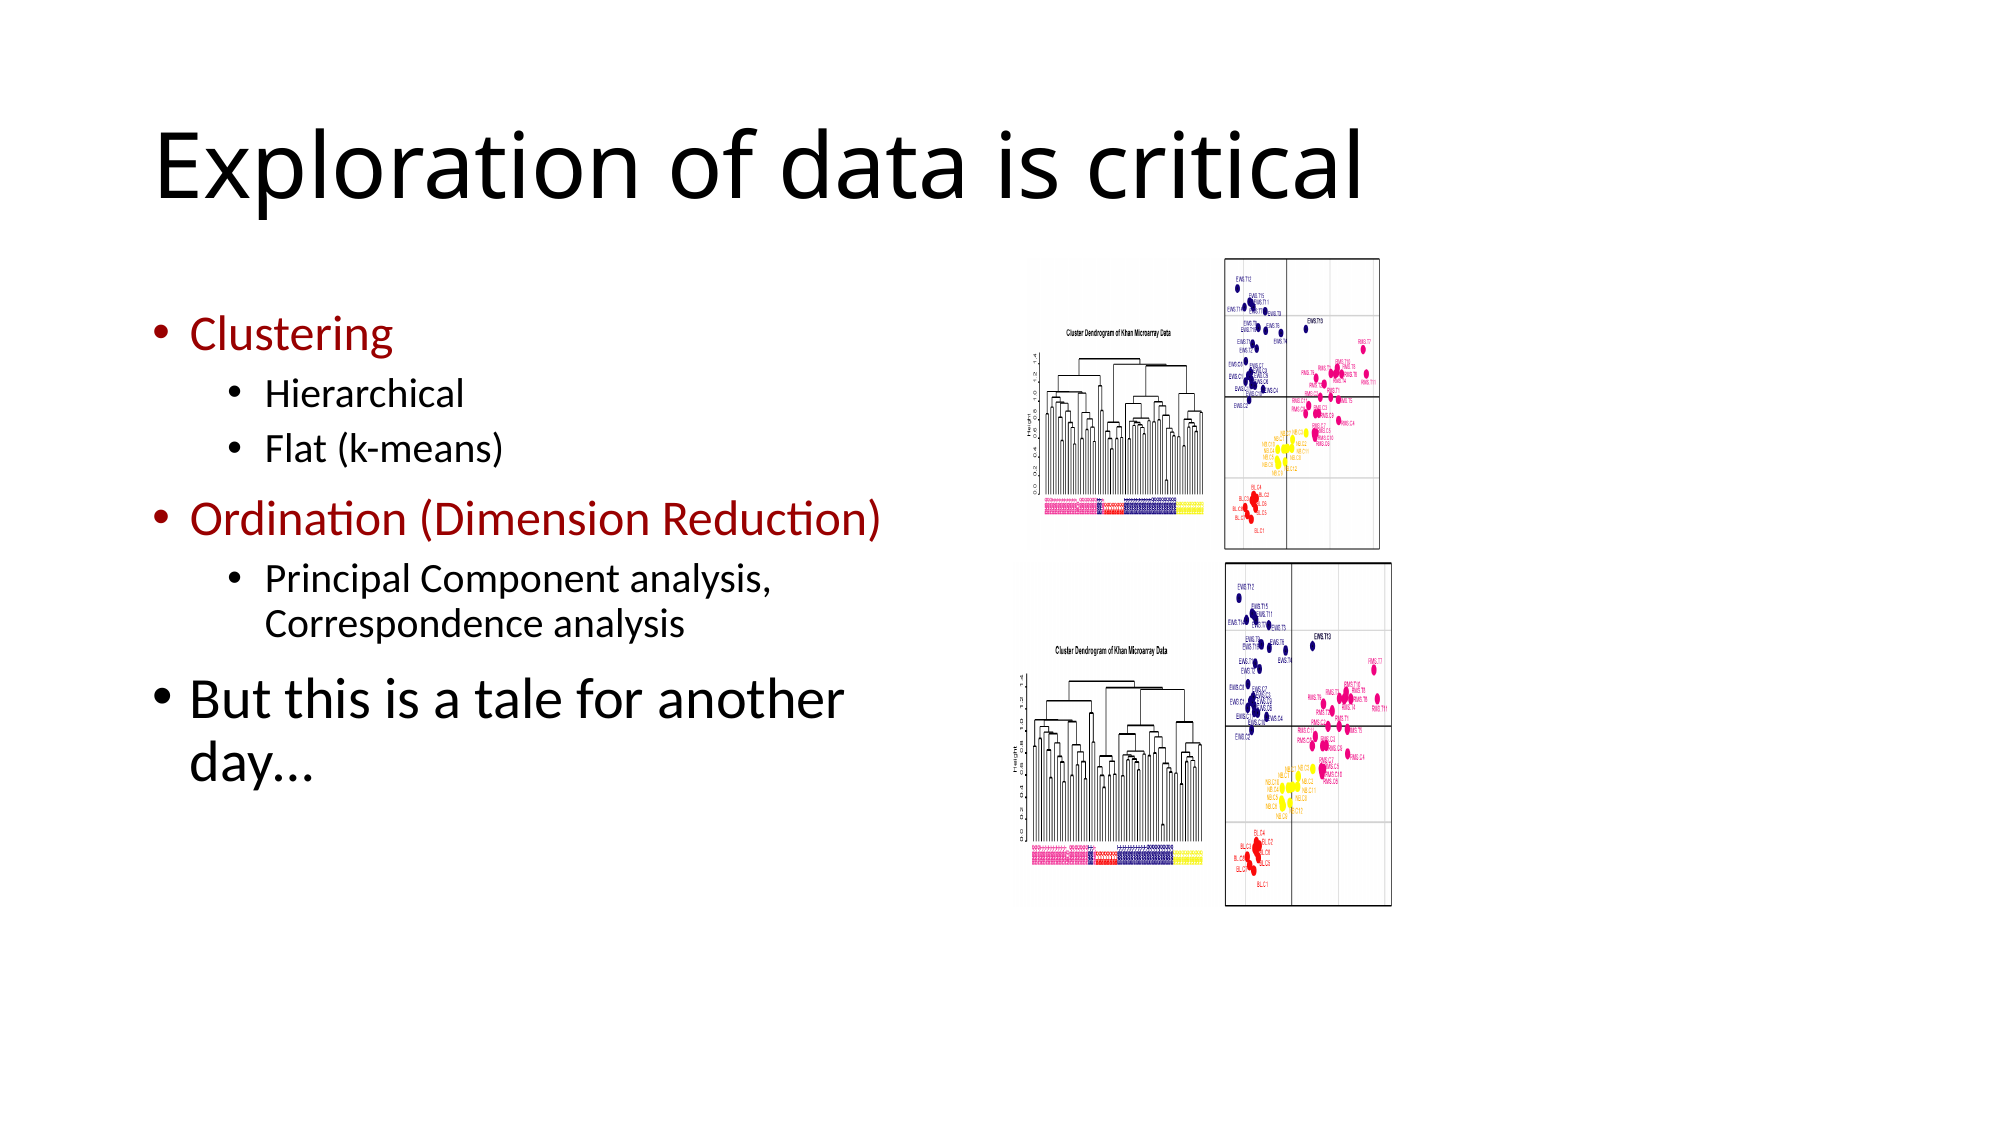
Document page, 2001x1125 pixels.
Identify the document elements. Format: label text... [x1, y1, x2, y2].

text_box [1025, 258, 1380, 550]
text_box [1012, 562, 1392, 907]
list Clustering Hierarchical Flat (k-means) Ordination (Dimension Reduction) Principal Component analysis, Correspondence analysis But this is a tale for another day… [137, 299, 988, 1014]
title Exploration of data is critical [137, 59, 1863, 278]
